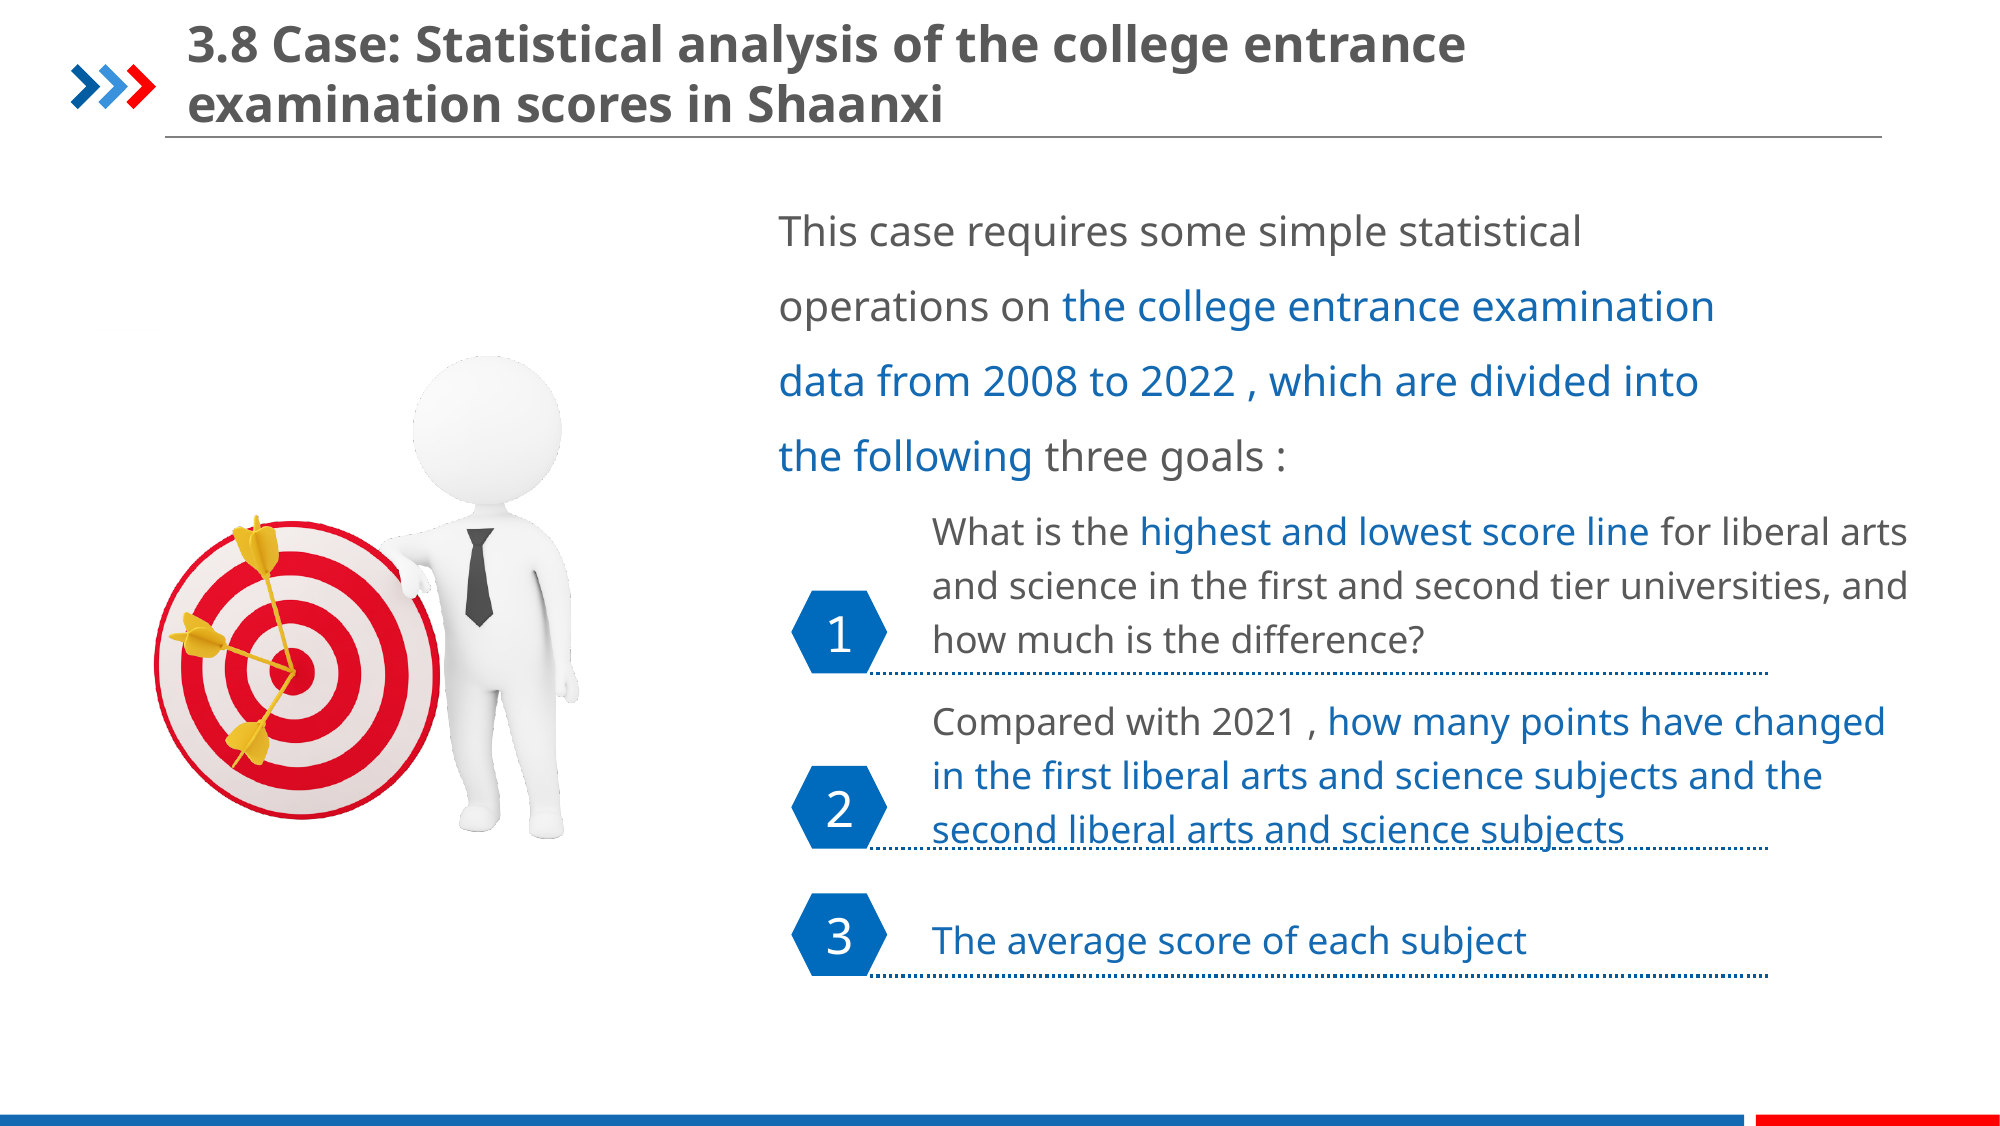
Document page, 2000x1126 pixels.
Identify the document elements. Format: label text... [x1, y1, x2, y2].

text_box The average score of each subject [917, 900, 1768, 969]
text_box Compared with 2021 , how many points have changed in the first liberal arts and science subjects and the second liberal arts and science subjects [917, 681, 1933, 859]
text_box 2 [789, 763, 890, 851]
text_box 1 [789, 588, 890, 676]
text_box 3.8 Case: Statistical analysis of the college entrance examination scores in Shaanxi [187, 31, 1733, 114]
text_box This case requires some simple statistical operations on the college entrance examination data from 2008 to 2022 , which are divided into the following three goals : [763, 172, 1768, 488]
text_box What is the highest and lowest score line for liberal arts and science in the first and second tier universities, and how much is the difference? [917, 491, 1957, 669]
picture [93, 326, 662, 894]
text_box 3 [789, 891, 890, 979]
